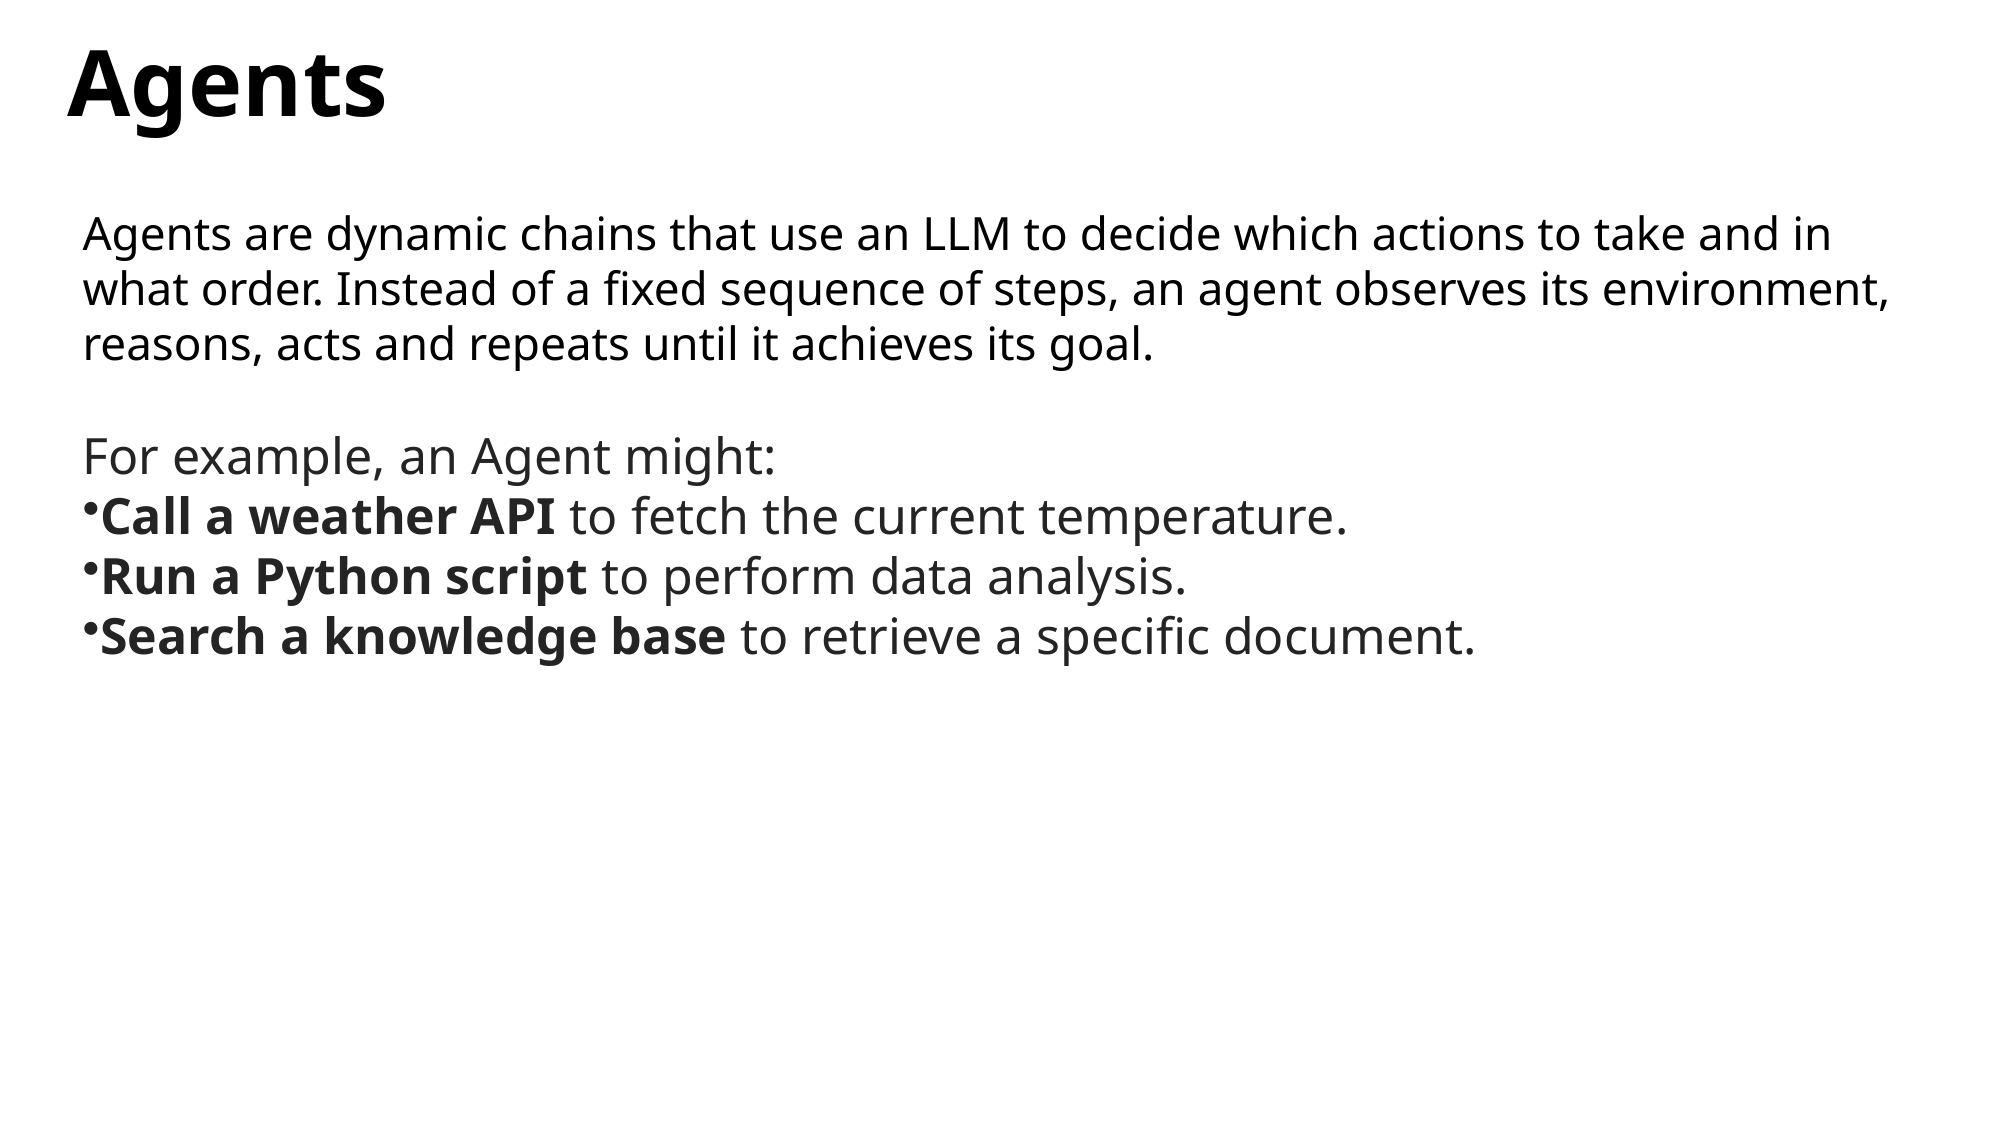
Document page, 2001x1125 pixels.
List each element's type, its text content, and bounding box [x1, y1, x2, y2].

text_box Agents are dynamic chains that use an LLM to decide which actions to take and in what order. Instead of a fixed sequence of steps, an agent observes its environment, reasons, acts and repeats until it achieves its goal. For example, an Agent might: Call a weather API to fetch the current temperature. Run a Python script to perform data analysis. Search a knowledge base to retrieve a specific document. [82, 149, 1918, 790]
title Agents [52, 0, 1778, 196]
